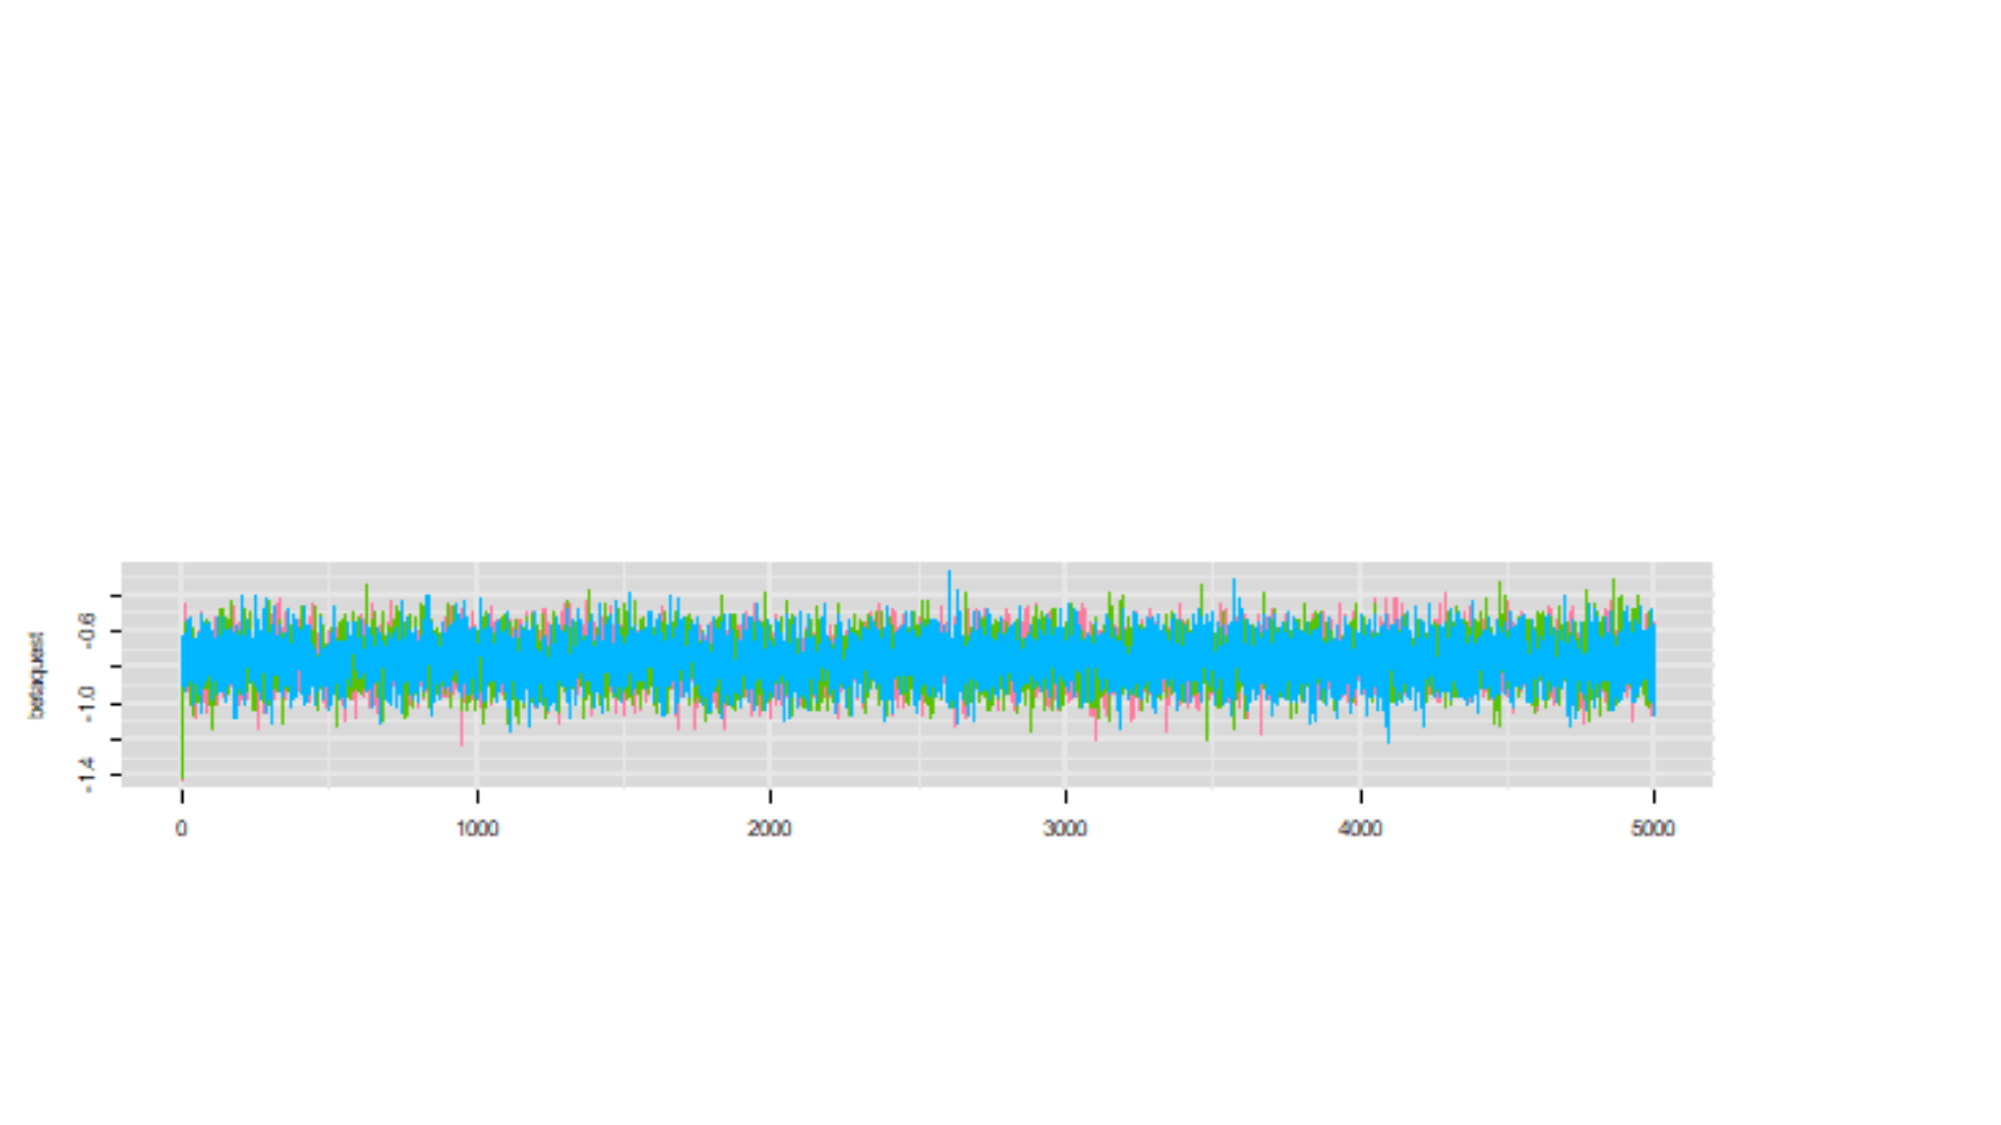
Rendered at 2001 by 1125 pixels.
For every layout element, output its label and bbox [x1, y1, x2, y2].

picture [21, 495, 1765, 860]
